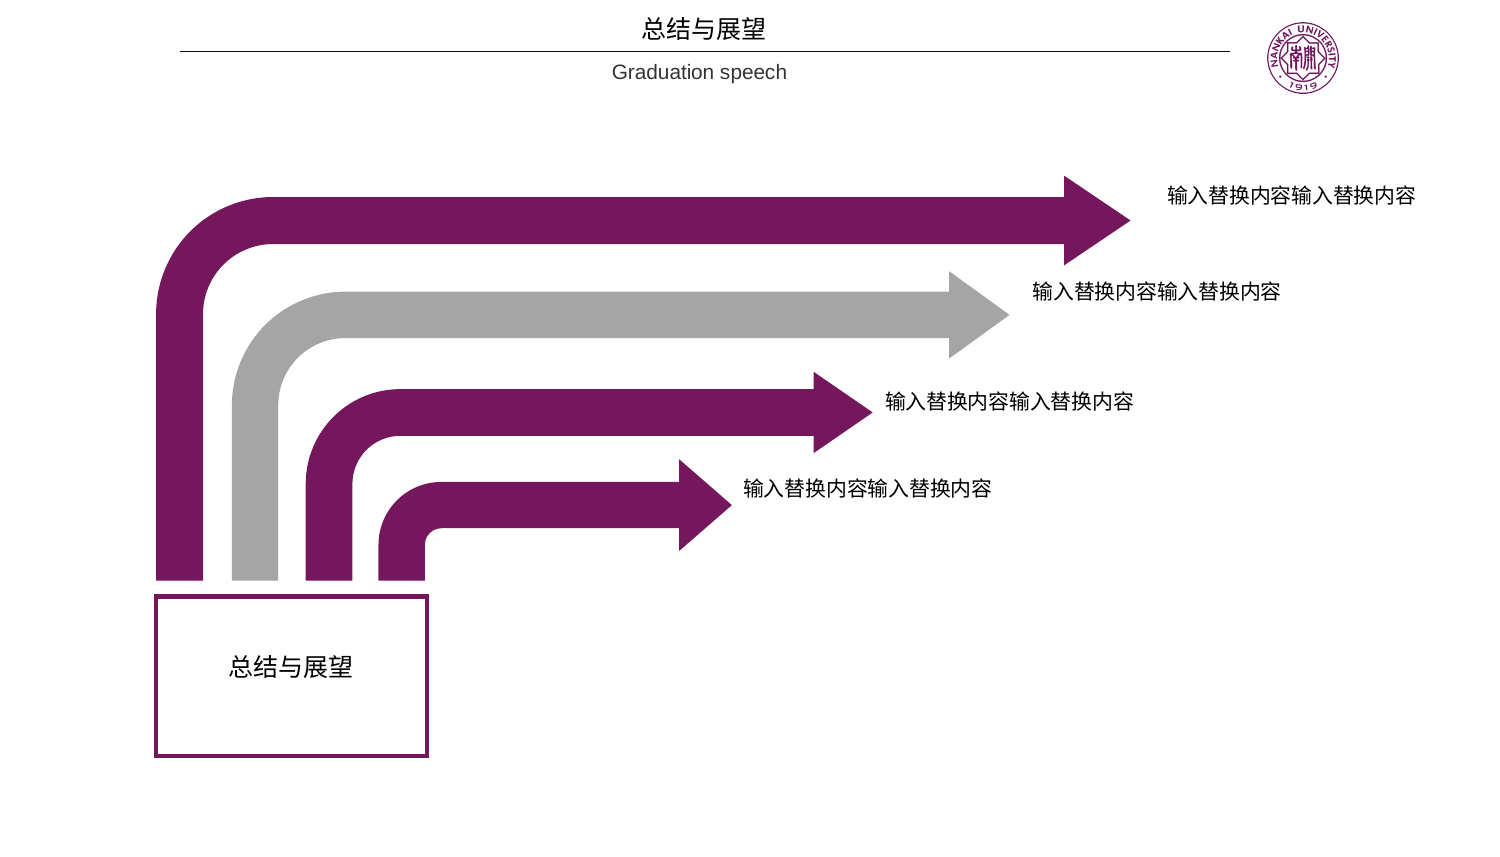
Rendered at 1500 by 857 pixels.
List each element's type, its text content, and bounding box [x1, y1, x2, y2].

text_box 总结与展望 [214, 643, 369, 689]
text_box [230, 269, 1012, 582]
text_box 总结与展望 [626, 5, 782, 51]
text_box 输入替换内容输入替换内容 [848, 380, 1171, 421]
text_box [304, 369, 863, 582]
text_box [155, 173, 1133, 582]
text_box 输入替换内容输入替换内容 [996, 271, 1319, 311]
picture [1266, 21, 1340, 95]
text_box [377, 456, 731, 582]
text_box [155, 595, 428, 757]
text_box Graduation speech [597, 52, 848, 91]
text_box 输入替换内容输入替换内容 [706, 468, 1029, 508]
text_box 输入替换内容输入替换内容 [1130, 175, 1453, 216]
